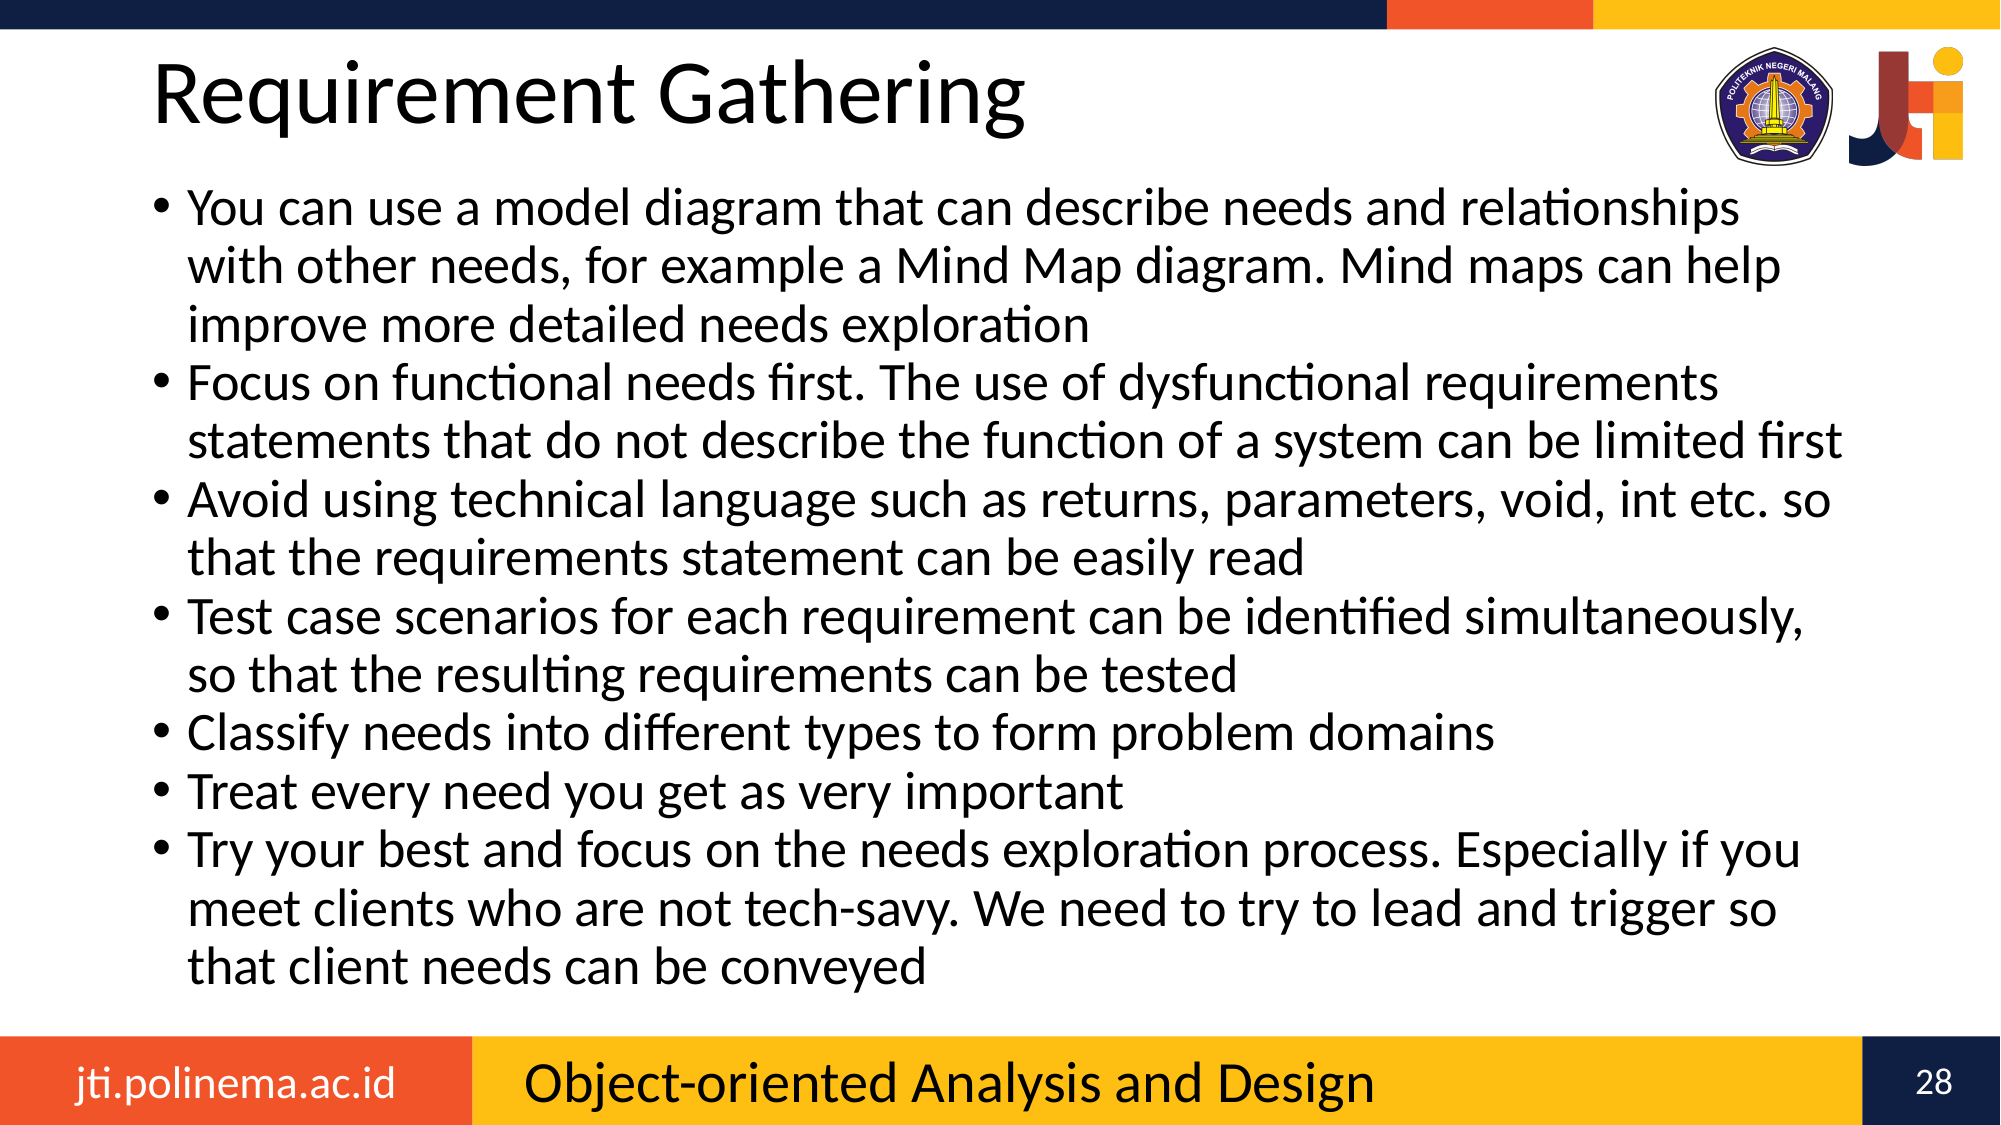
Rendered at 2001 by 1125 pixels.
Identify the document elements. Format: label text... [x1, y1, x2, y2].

picture [1715, 47, 1833, 166]
picture [1849, 47, 1963, 166]
title Requirement Gathering [137, 0, 1673, 171]
list You can use a model diagram that can describe needs and relationships with other needs, for example a Mind Map diagram. Mind maps can help improve more detailed needs exploration Focus on functional needs first. The use of dysfunctional requirements statements that do not describe the function of a system can be limited first Avoid using technical language such as returns, parameters, void, int etc. so that the requirements statement can be easily read Test case scenarios for each requirement can be identified simultaneously, so that the resulting requirements can be tested Classify needs into different types to form problem domains Treat every need you get as very important Try your best and focus on the needs exploration process. Especially if you meet clients who are not tech-savy. We need to try to lead and trigger so that client needs can be conveyed [137, 171, 1863, 1050]
slide_number 28 [1888, 1049, 1980, 1110]
